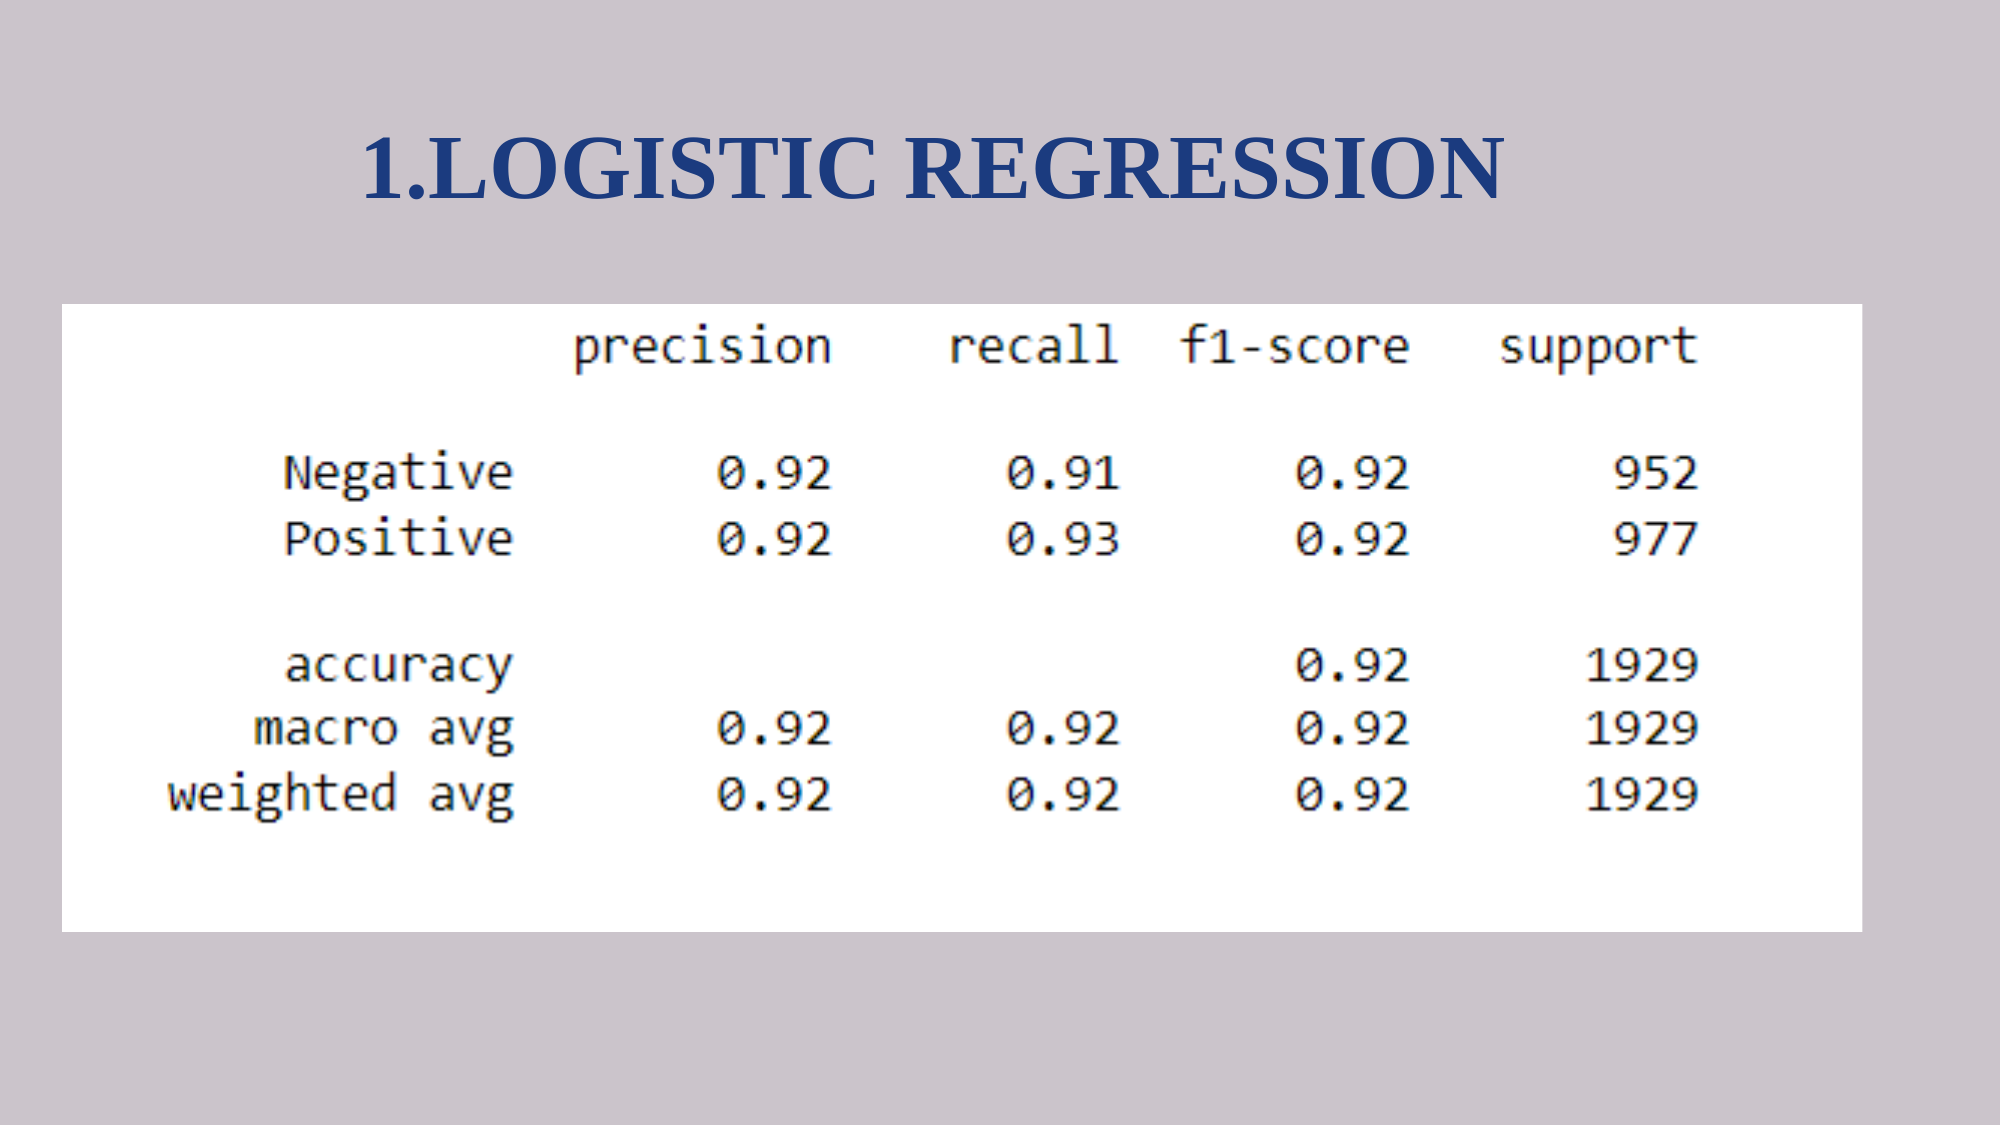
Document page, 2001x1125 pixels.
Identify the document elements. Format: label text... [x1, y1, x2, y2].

picture [62, 304, 1863, 932]
title 1.LOGISTIC REGRESSION [137, 59, 1863, 278]
